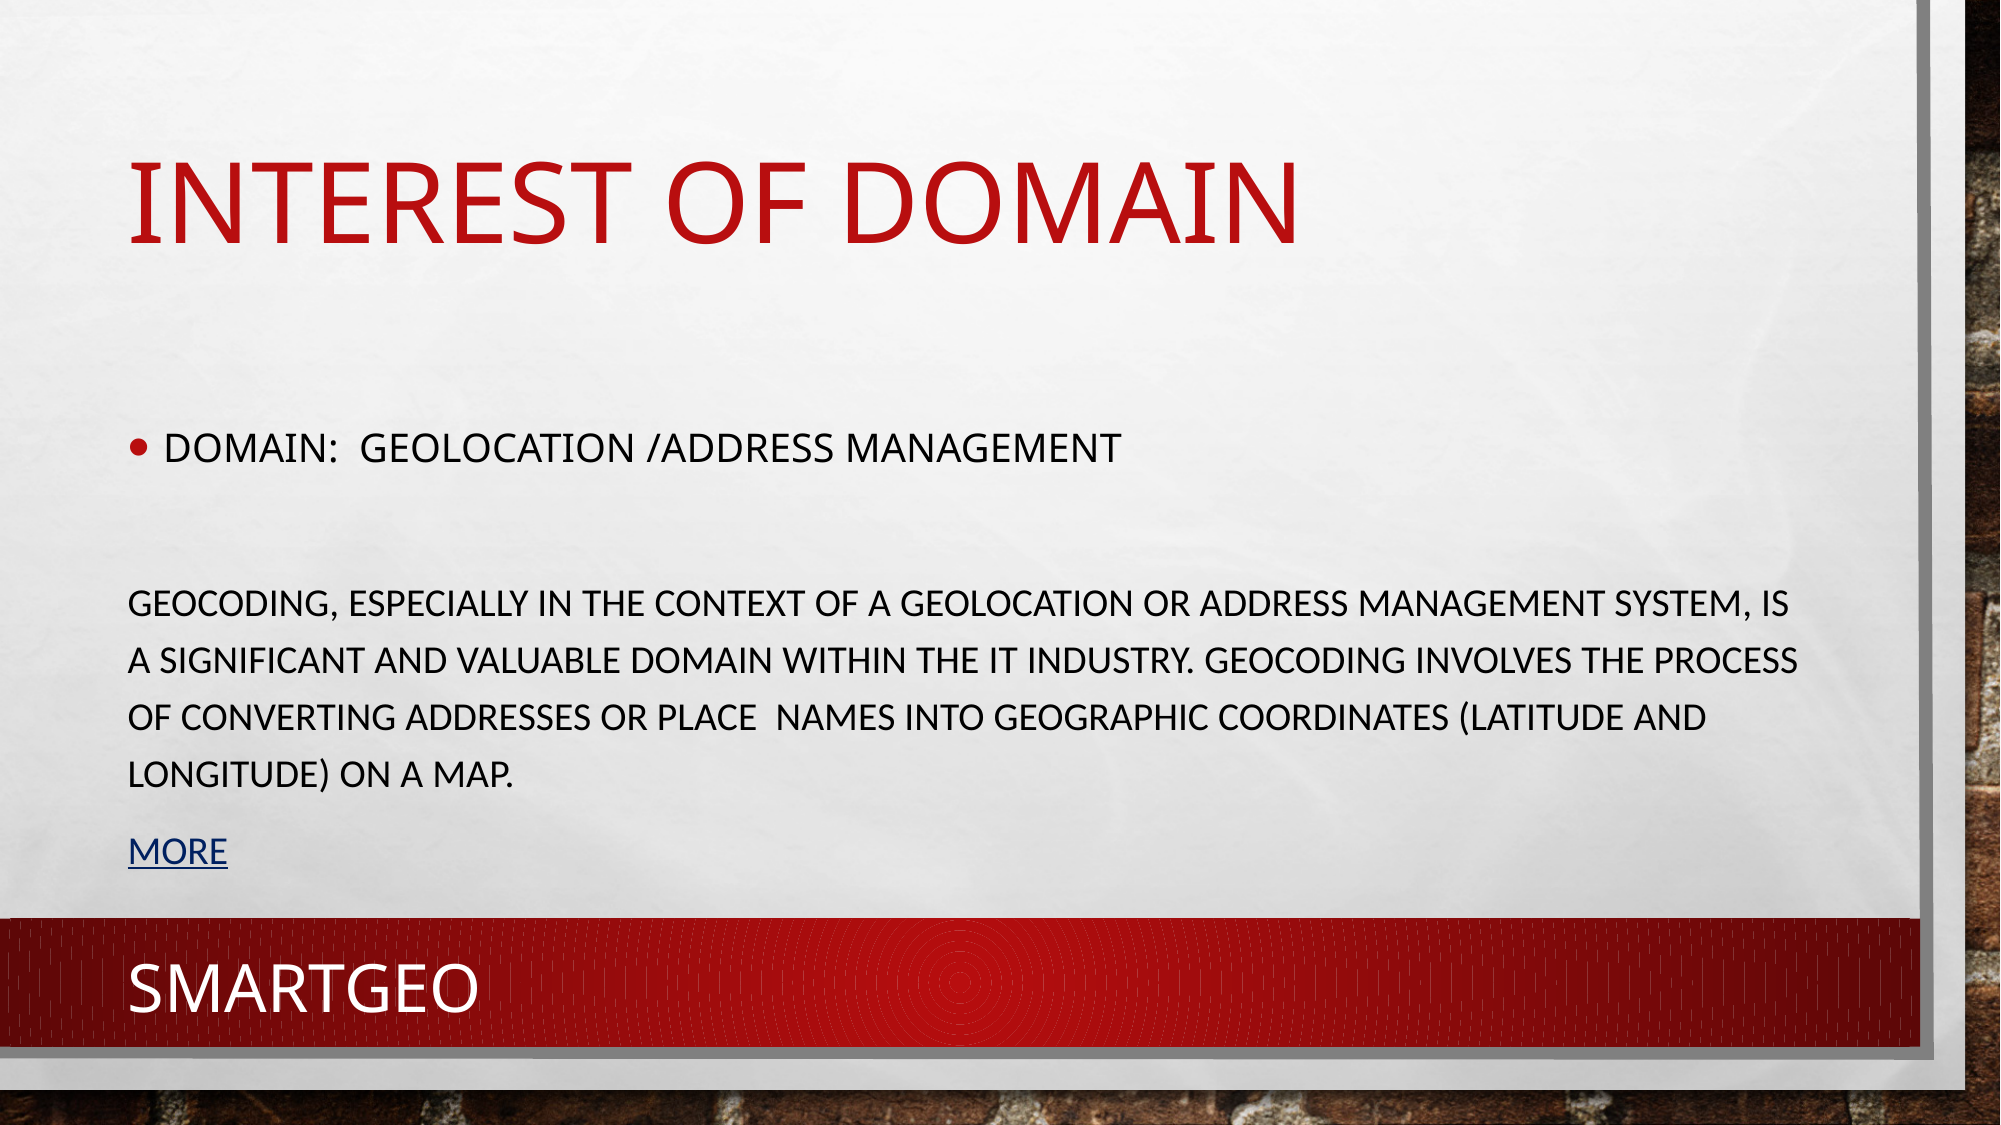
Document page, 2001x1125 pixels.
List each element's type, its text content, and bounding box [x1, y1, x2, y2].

footer SMARTGEO [112, 944, 1015, 1027]
picture [0, 0, 2000, 1125]
title Interest of Domain [112, 112, 1818, 302]
list Domain: Geolocation /Address Management Geocoding, especially in the context of a geolocation or address management system, is a significant and valuable domain within the IT industry. Geocoding involves the process of converting addresses or place names into geographic coordinates (latitude and longitude) on a map. More [112, 338, 1818, 882]
